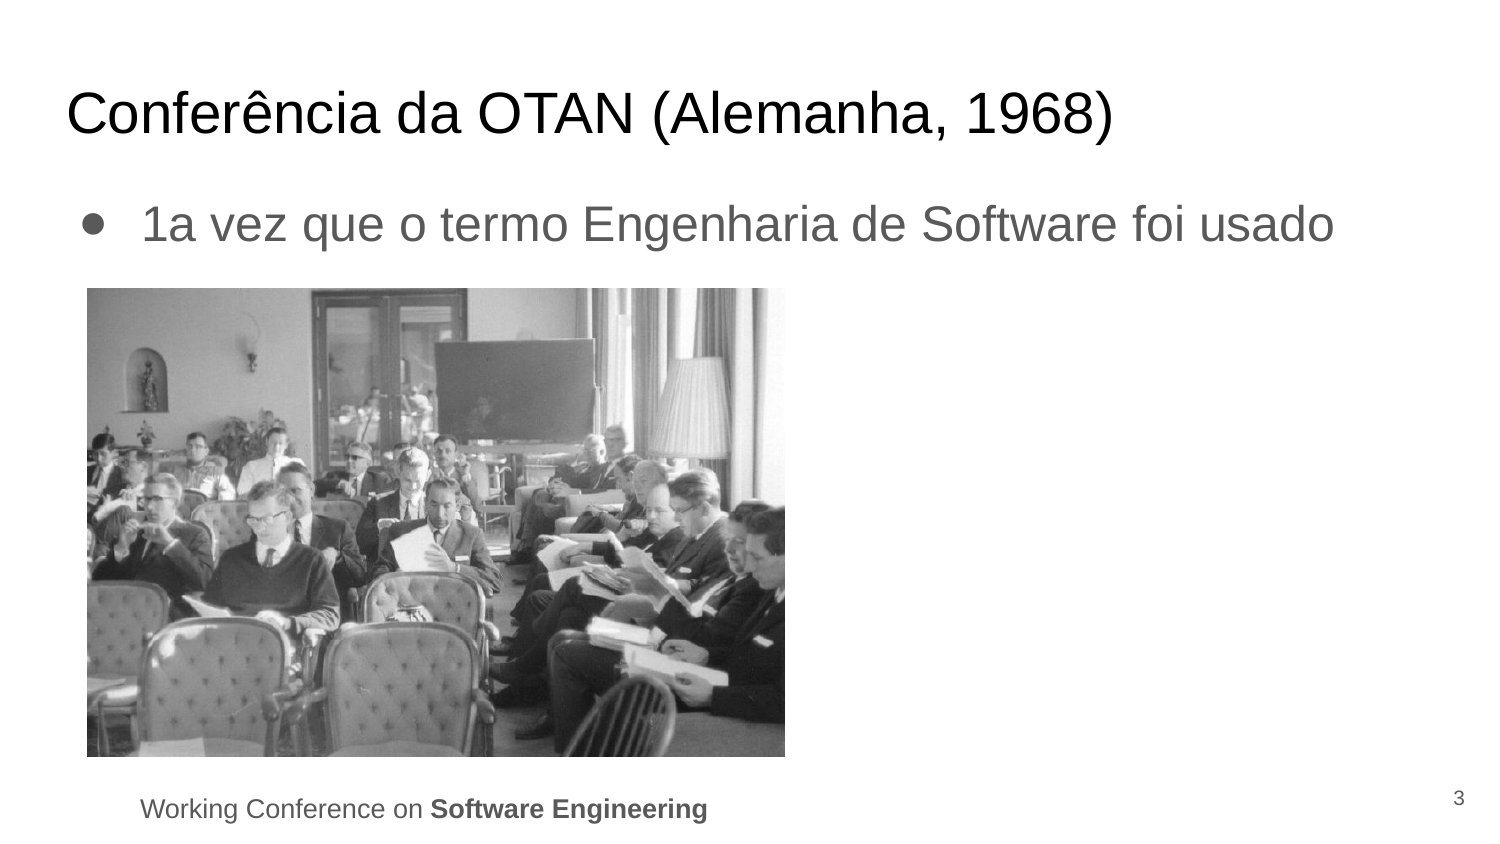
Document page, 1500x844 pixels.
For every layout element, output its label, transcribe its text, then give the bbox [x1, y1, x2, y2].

title Conferência da OTAN (Alemanha, 1968) [51, 60, 1449, 155]
text_box Working Conference on Software Engineering [124, 776, 784, 844]
slide_number 3 [1389, 764, 1480, 830]
picture [86, 288, 786, 757]
list 1a vez que o termo Engenharia de Software foi usado [51, 176, 1449, 314]
